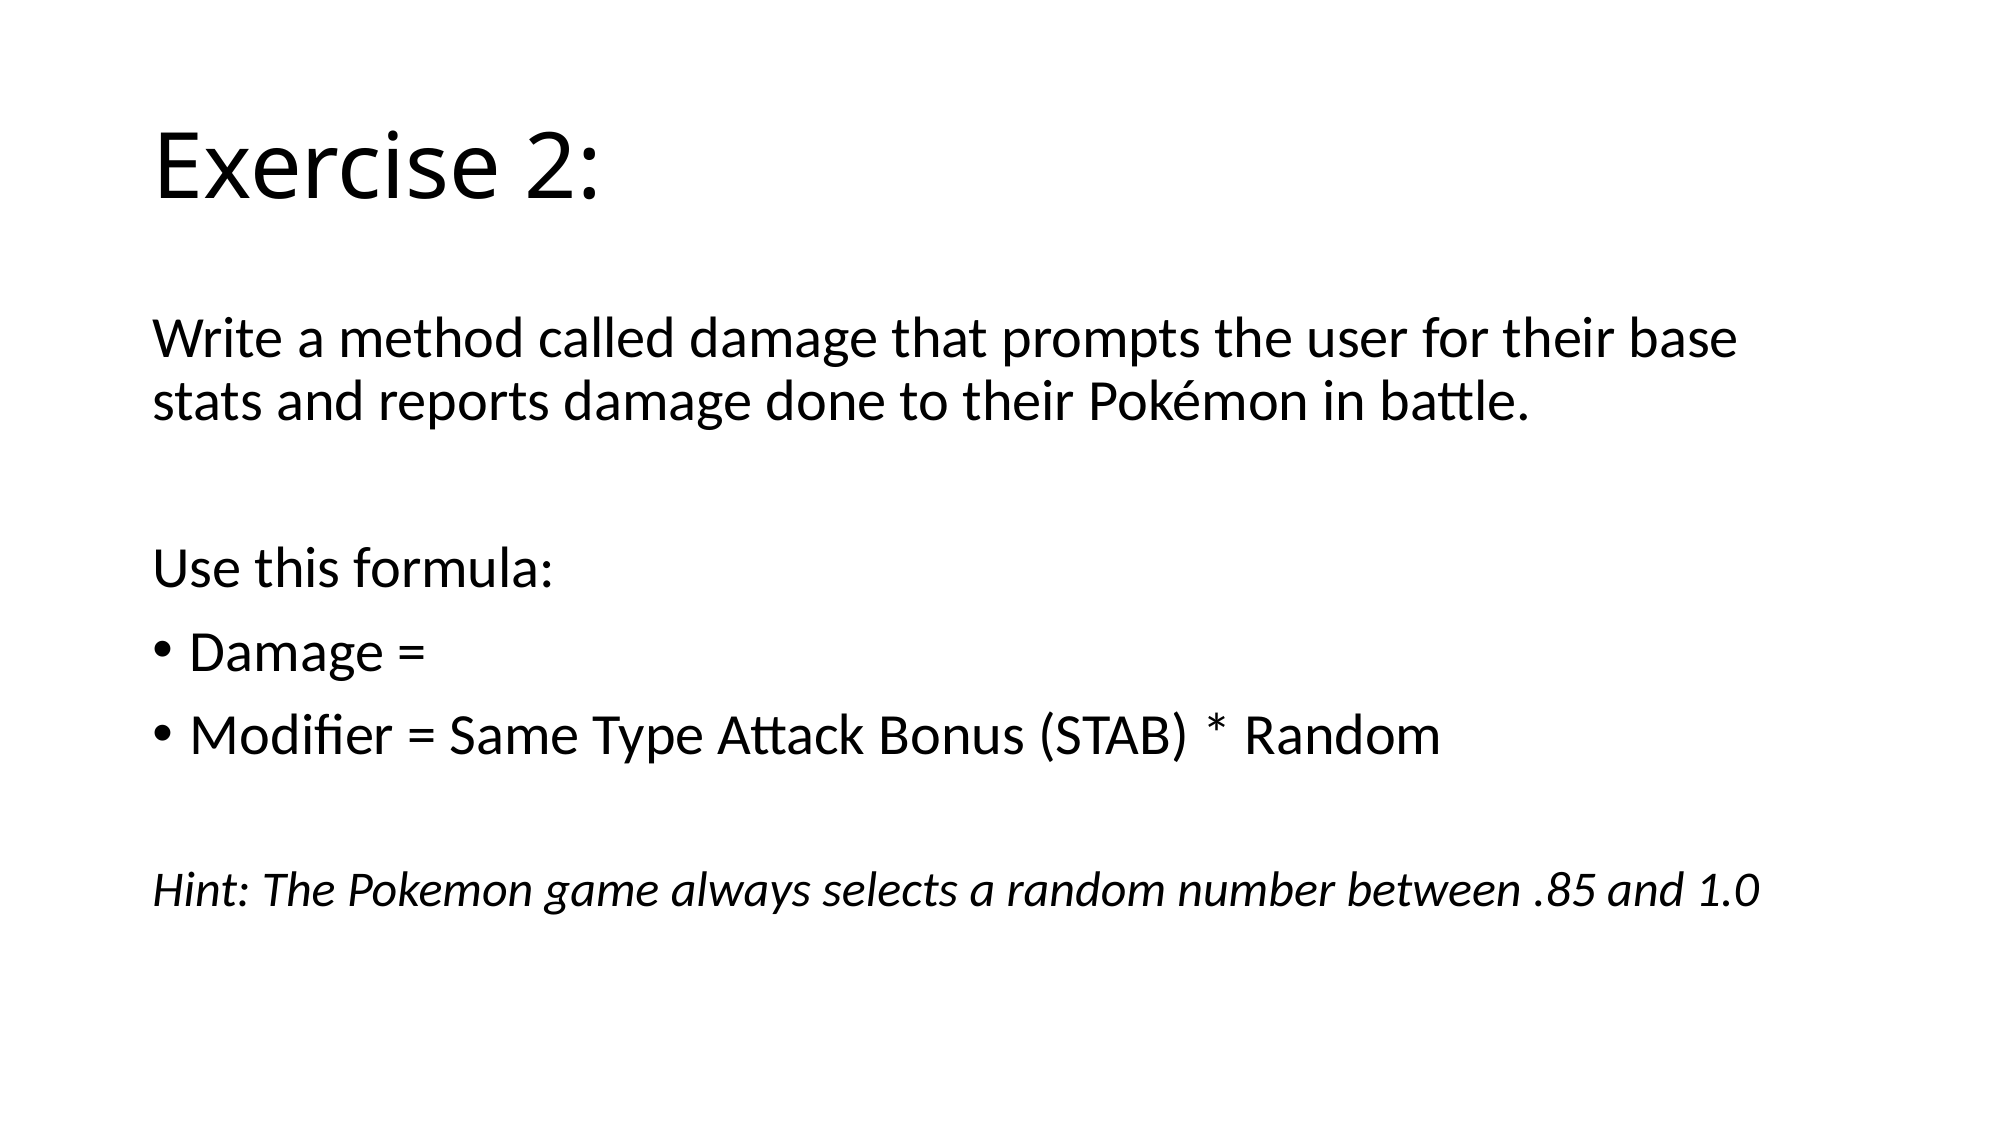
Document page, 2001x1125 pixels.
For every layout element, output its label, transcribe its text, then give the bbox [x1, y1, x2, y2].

title Exercise 2: [137, 59, 1863, 278]
